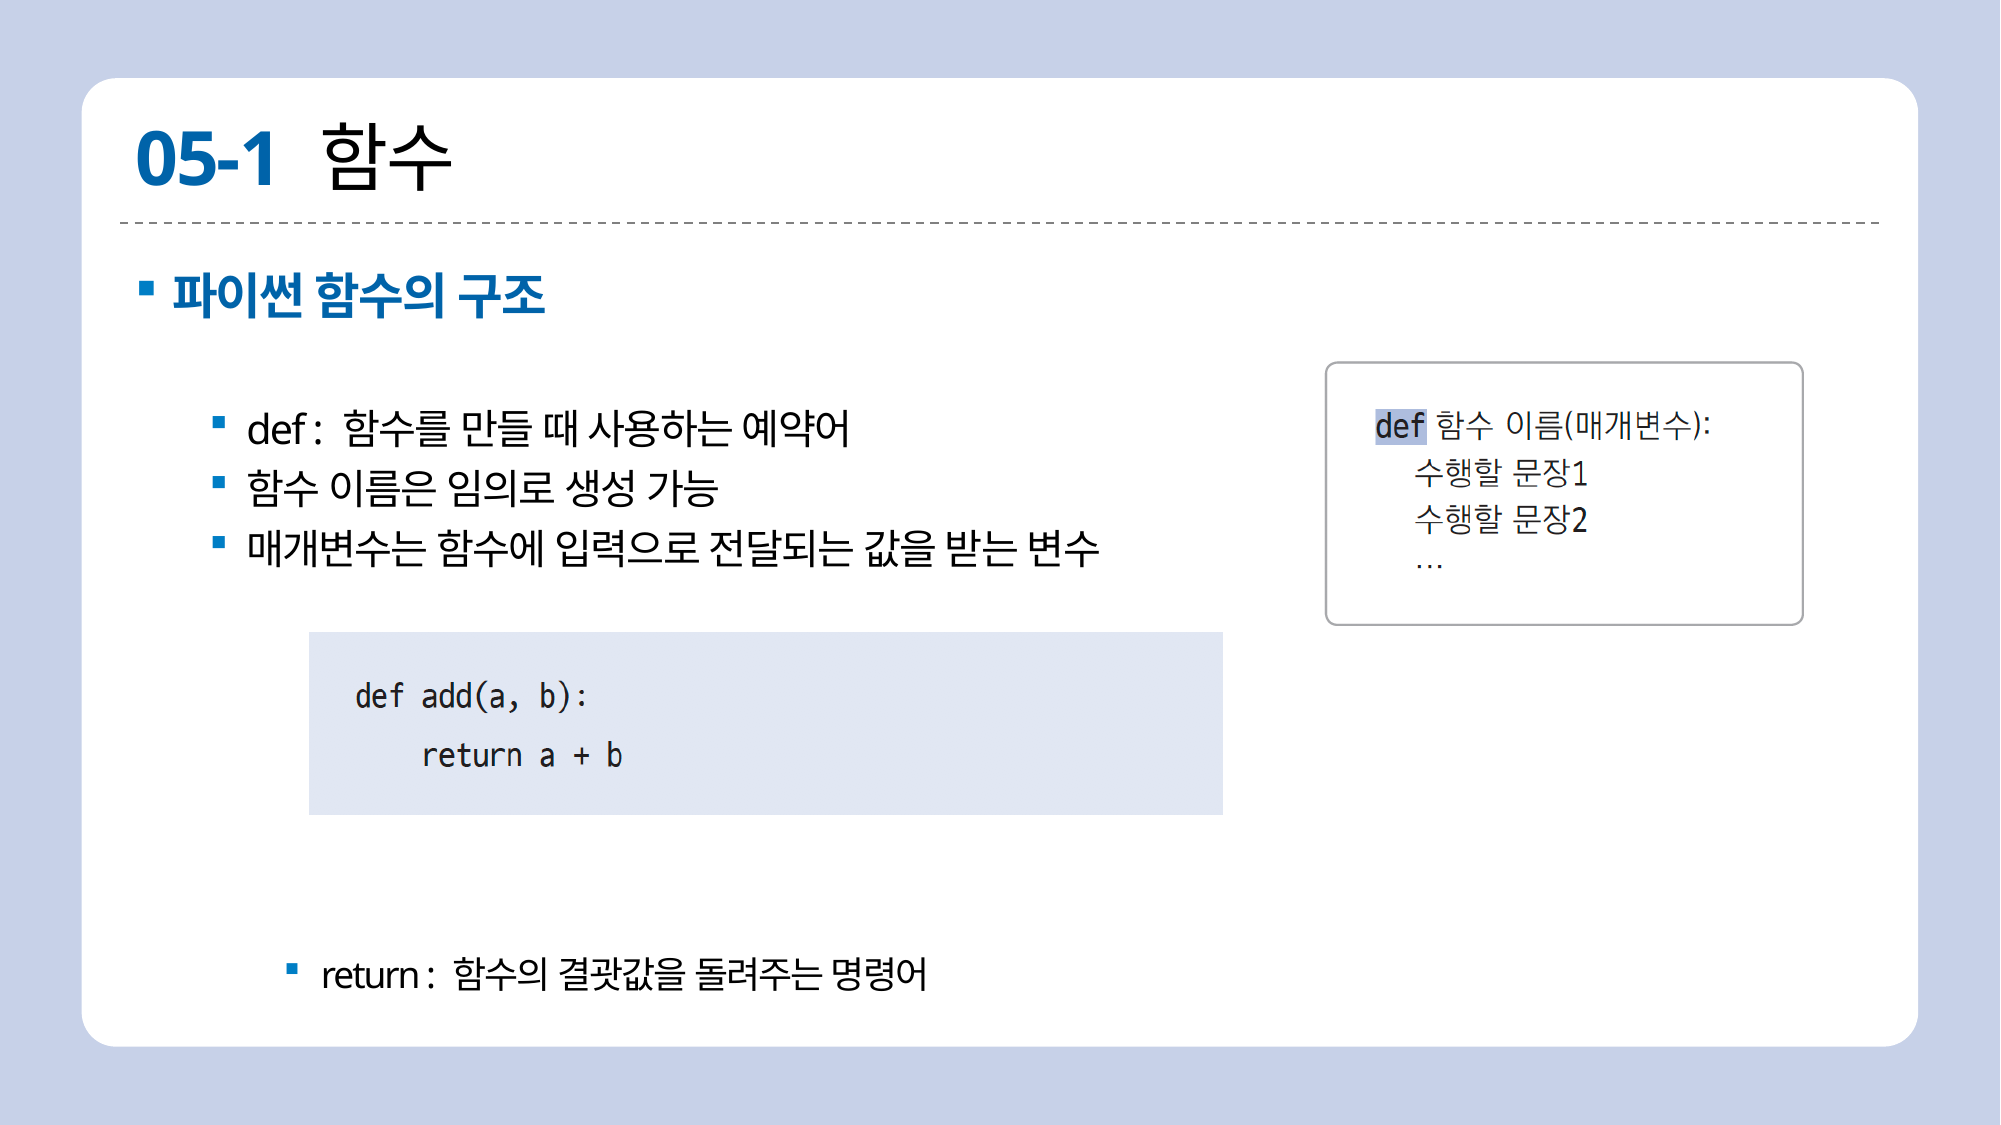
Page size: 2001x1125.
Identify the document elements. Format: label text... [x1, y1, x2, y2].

picture [1319, 356, 1807, 633]
title 05-1 함수 [120, 109, 1880, 209]
picture [309, 632, 1223, 815]
list 파이썬 함수의 구조 def : 함수를 만들 때 사용하는 예약어 함수 이름은 임의로 생성 가능 매개변수는 함수에 입력으로 전달되는 값을 받는 변수 return : 함수의 결괏값을 돌려주는 명령어 [120, 257, 1880, 1009]
